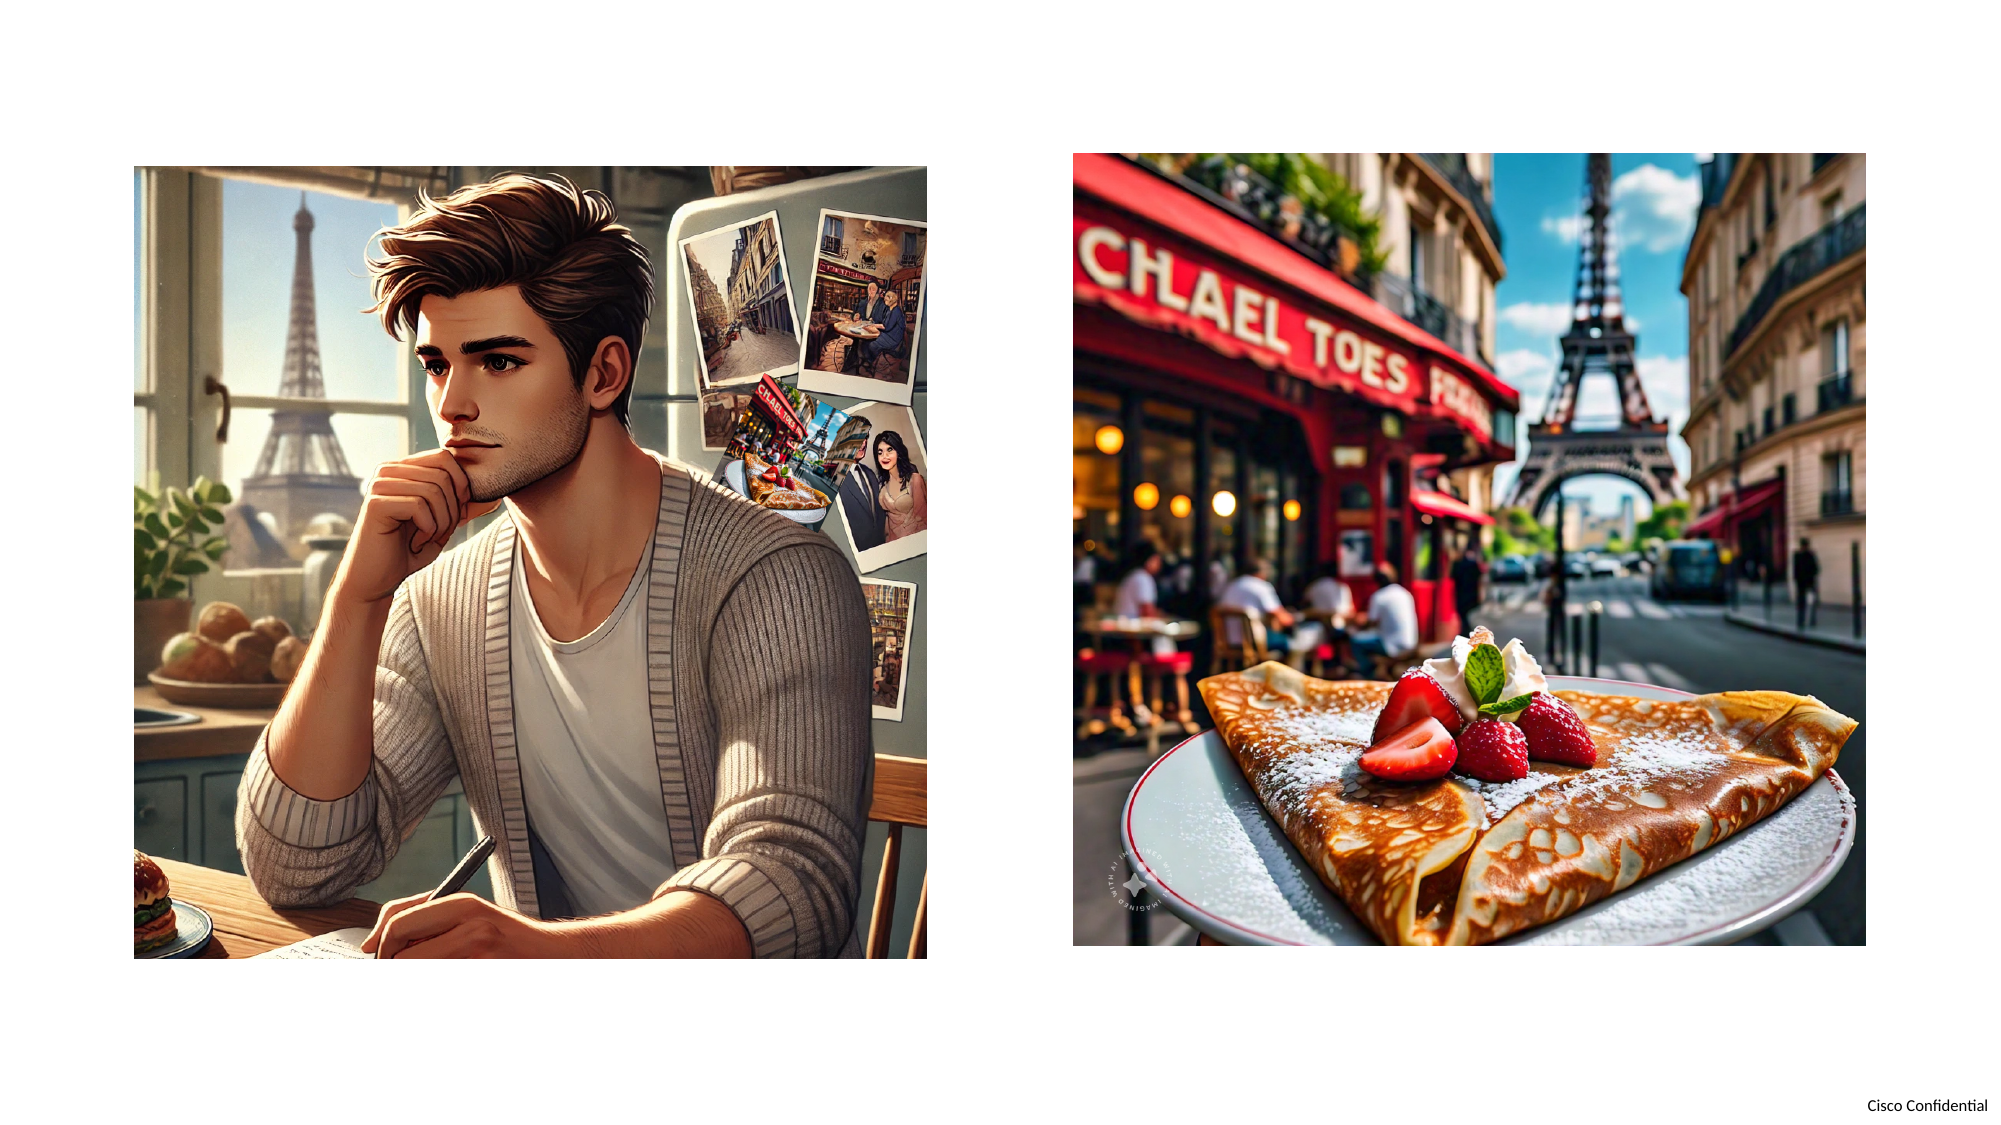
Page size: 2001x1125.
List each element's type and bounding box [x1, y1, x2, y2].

picture [133, 165, 927, 960]
picture [1072, 152, 1867, 947]
